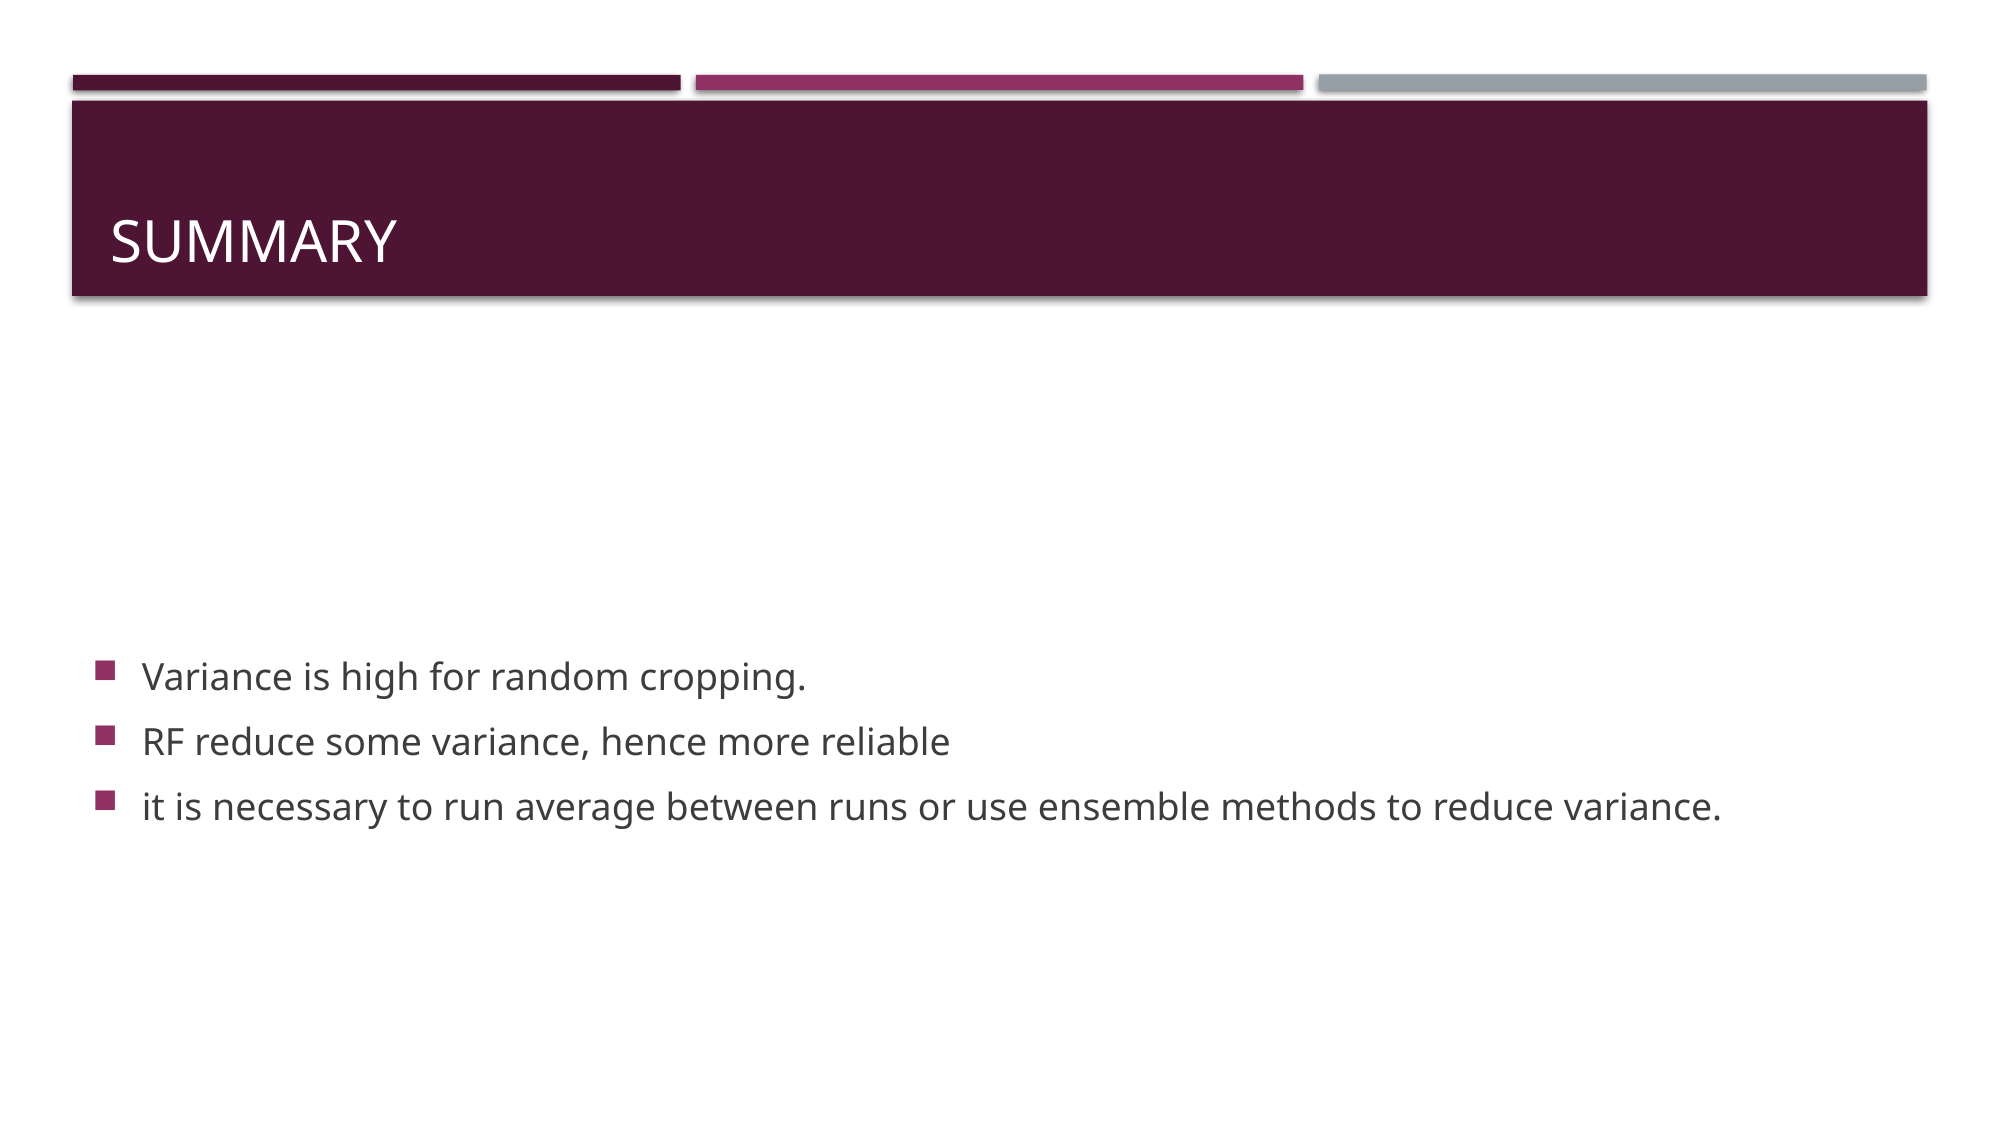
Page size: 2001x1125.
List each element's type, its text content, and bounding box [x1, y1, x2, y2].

title Summary [95, 115, 1905, 282]
list Variance is high for random cropping. RF reduce some variance, hence more reliable it is necessary to run average between runs or use ensemble methods to reduce variance. [76, 340, 1887, 1076]
